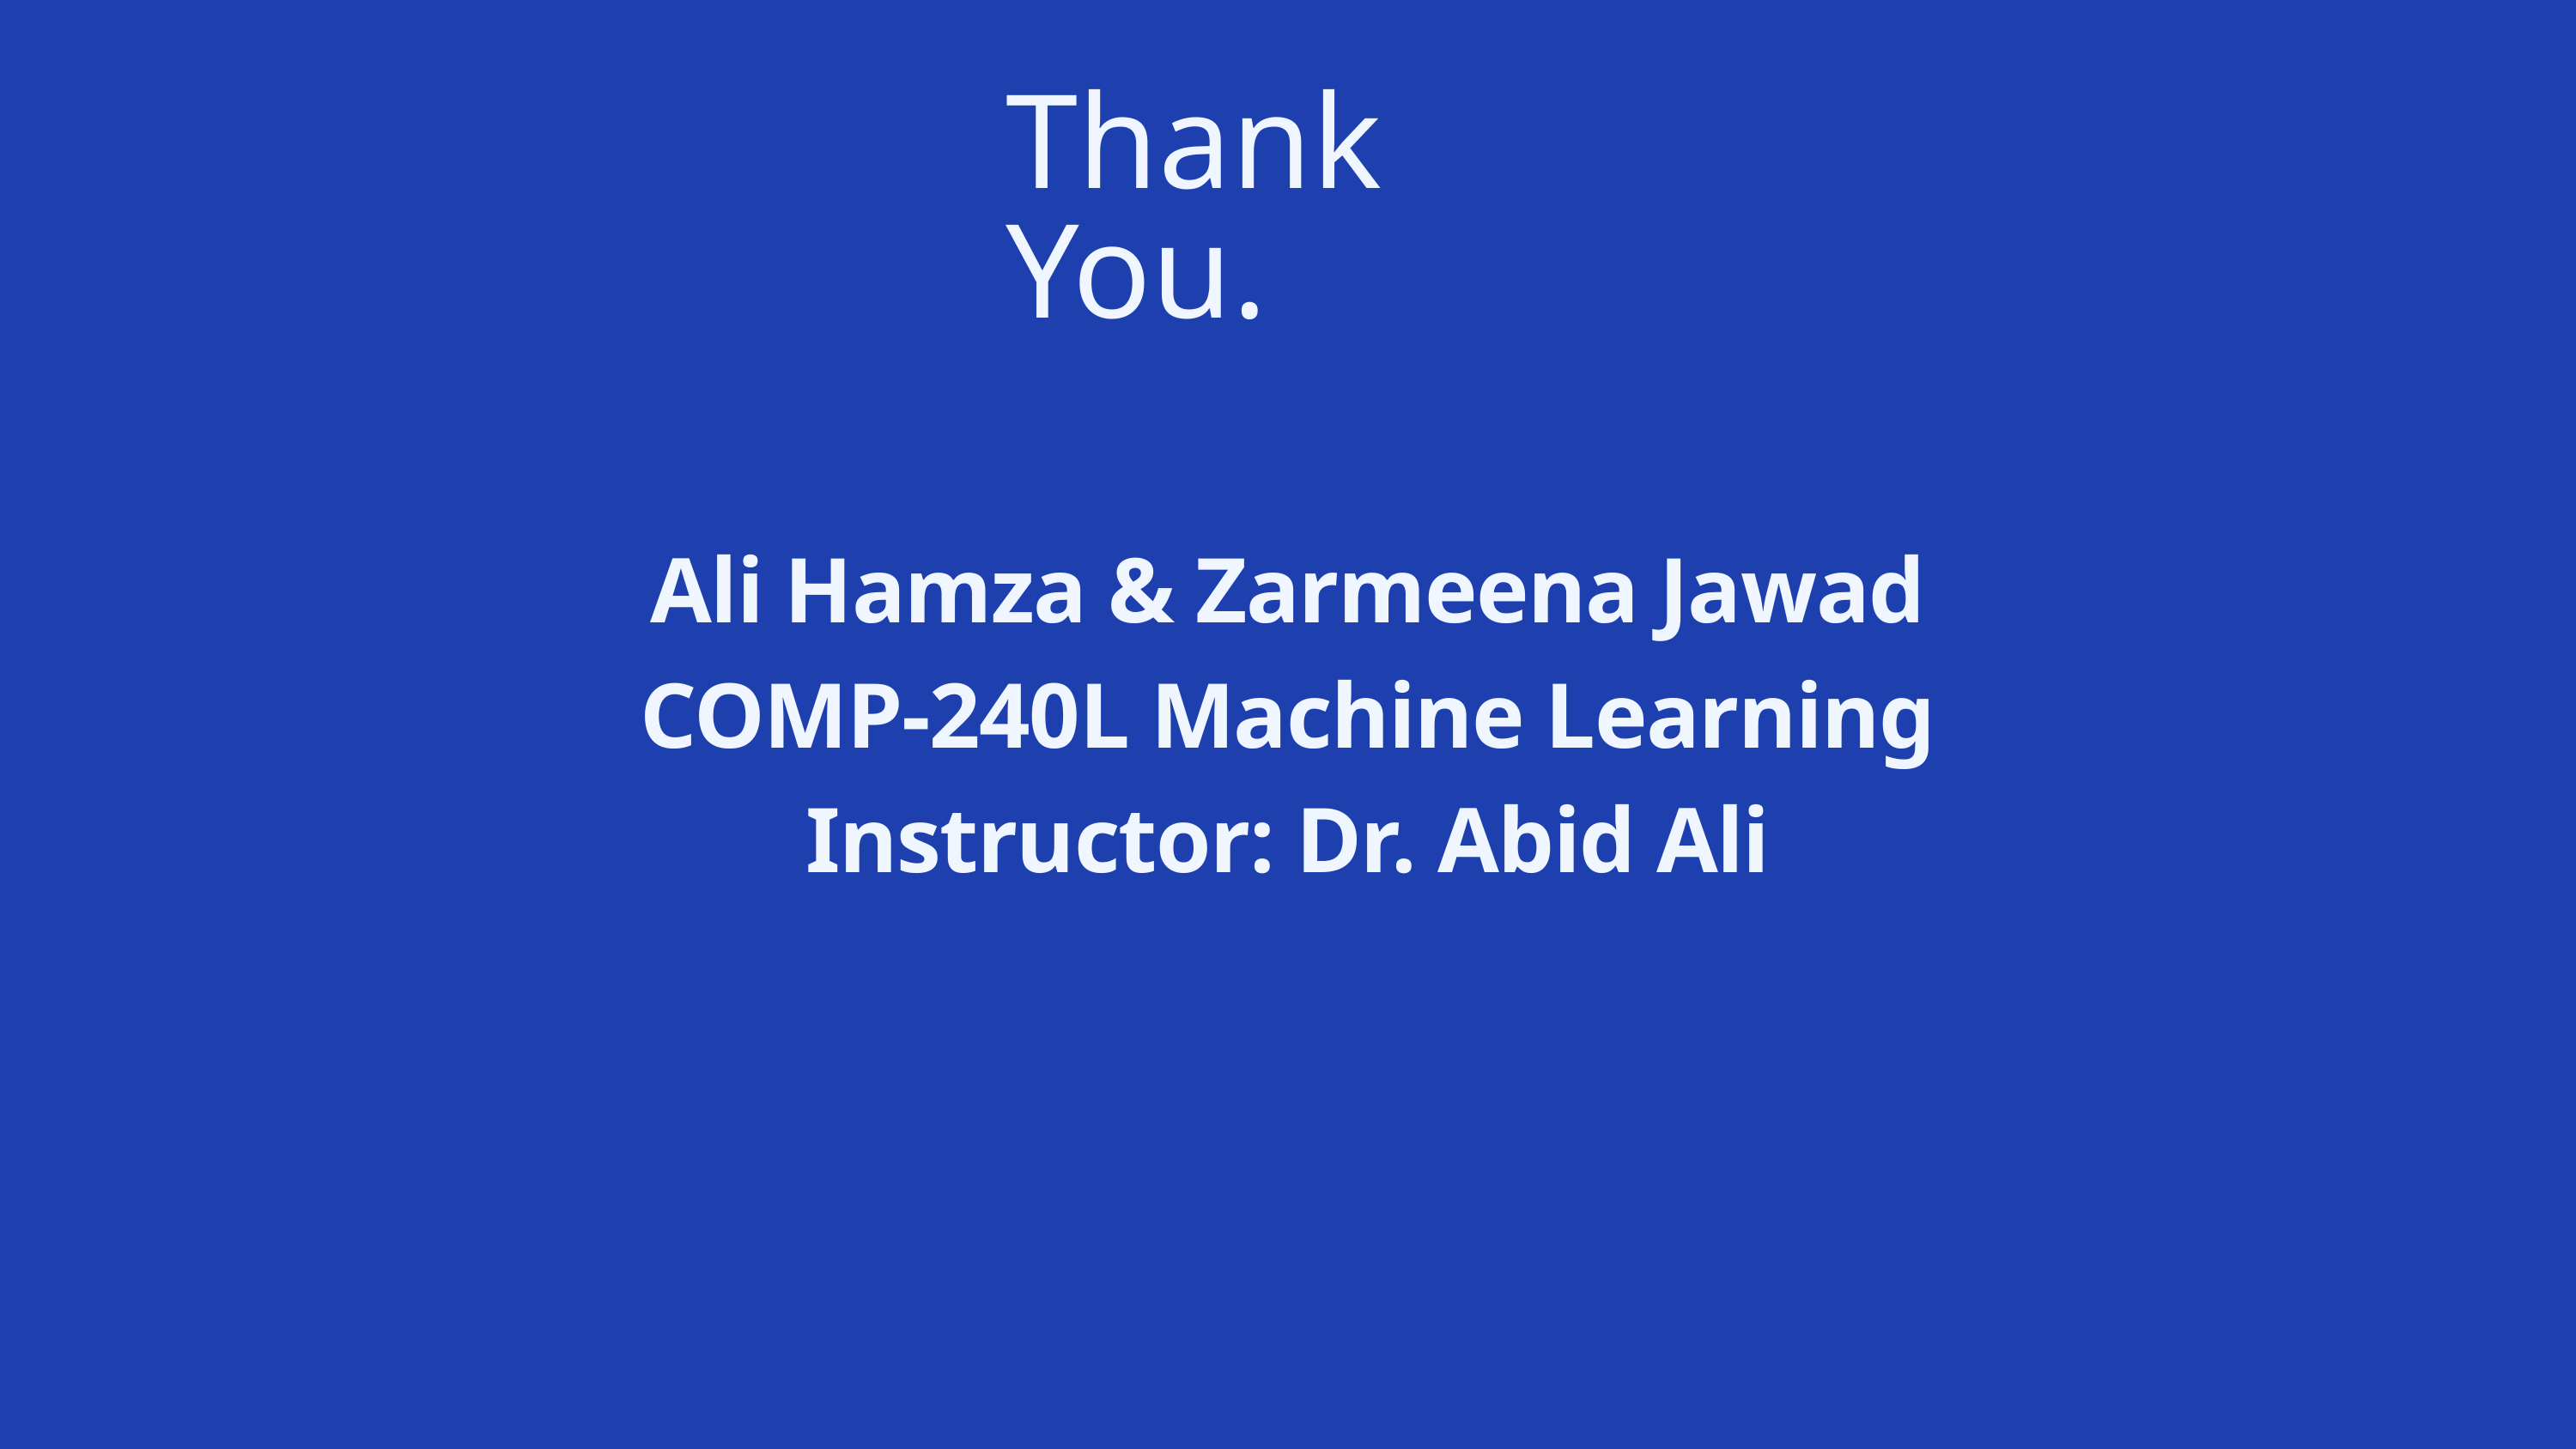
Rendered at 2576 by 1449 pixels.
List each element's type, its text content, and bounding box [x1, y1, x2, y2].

text_box Thank You. [1005, 84, 1613, 345]
text_box Ali Hamza & Zarmeena Jawad COMP-240L Machine Learning Instructor: Dr. Abid Ali [144, 515, 2432, 891]
